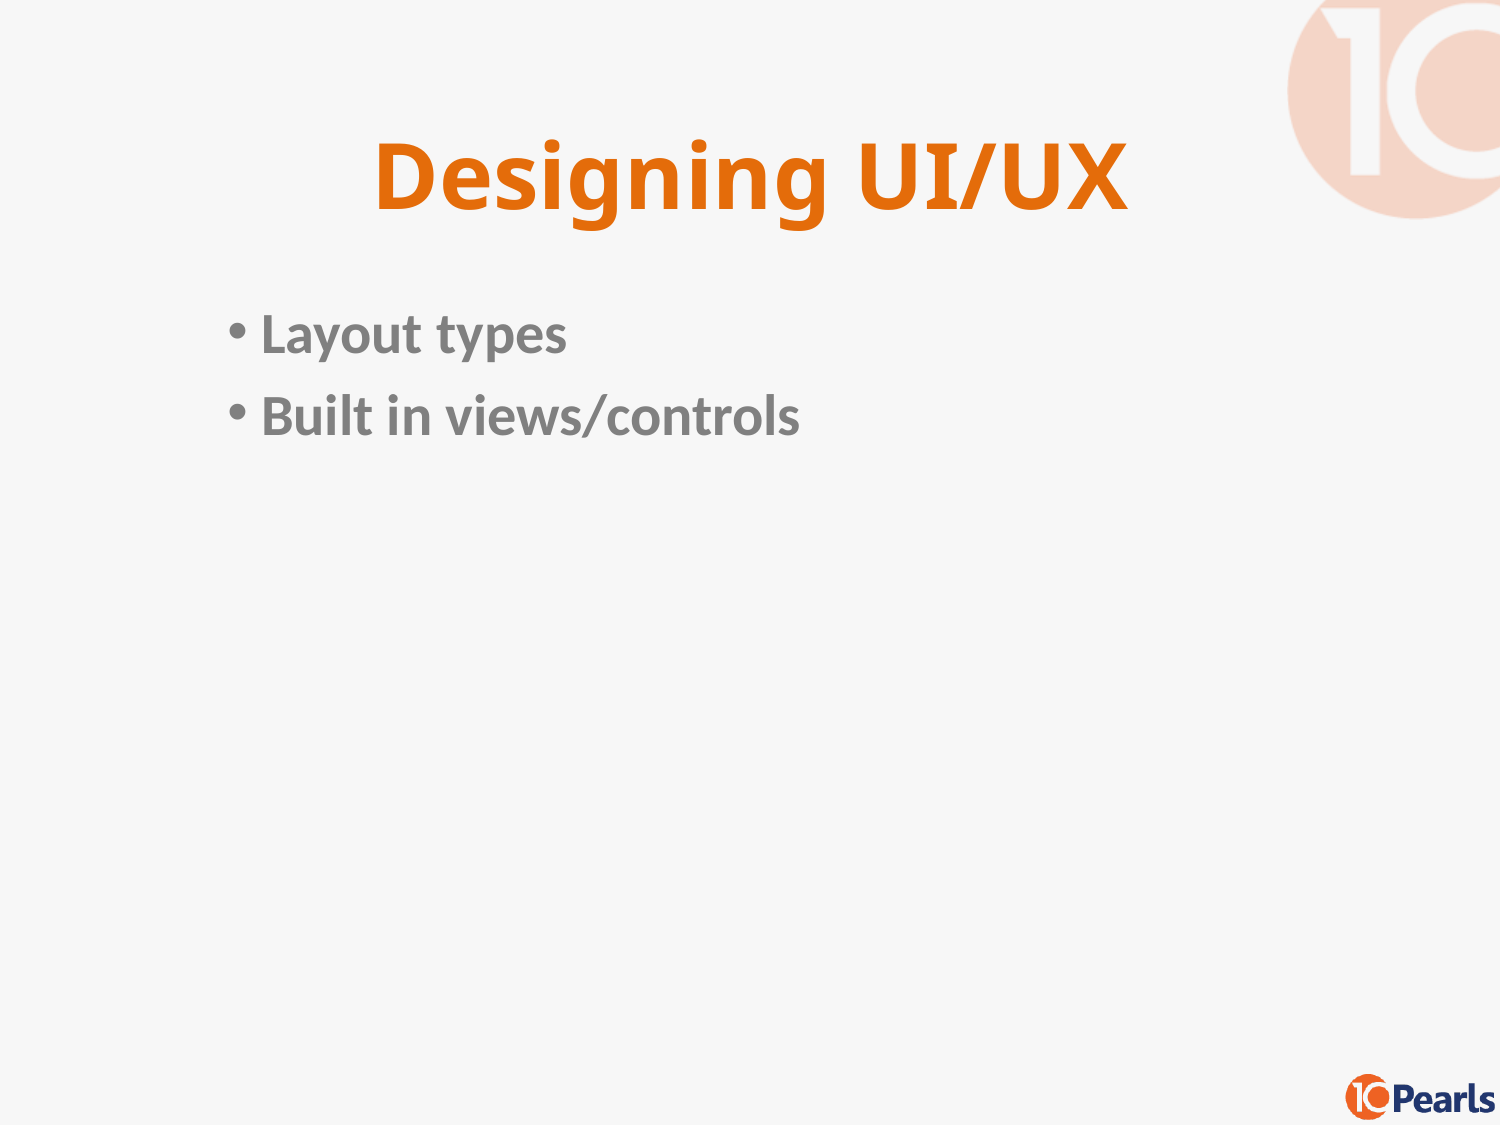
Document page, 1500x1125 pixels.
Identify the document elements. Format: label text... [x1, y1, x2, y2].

picture [1345, 1074, 1495, 1120]
picture [1287, 0, 1500, 221]
subtitle Layout types Built in views/controls [212, 287, 1263, 563]
title Designing UI/UX [112, 83, 1388, 263]
